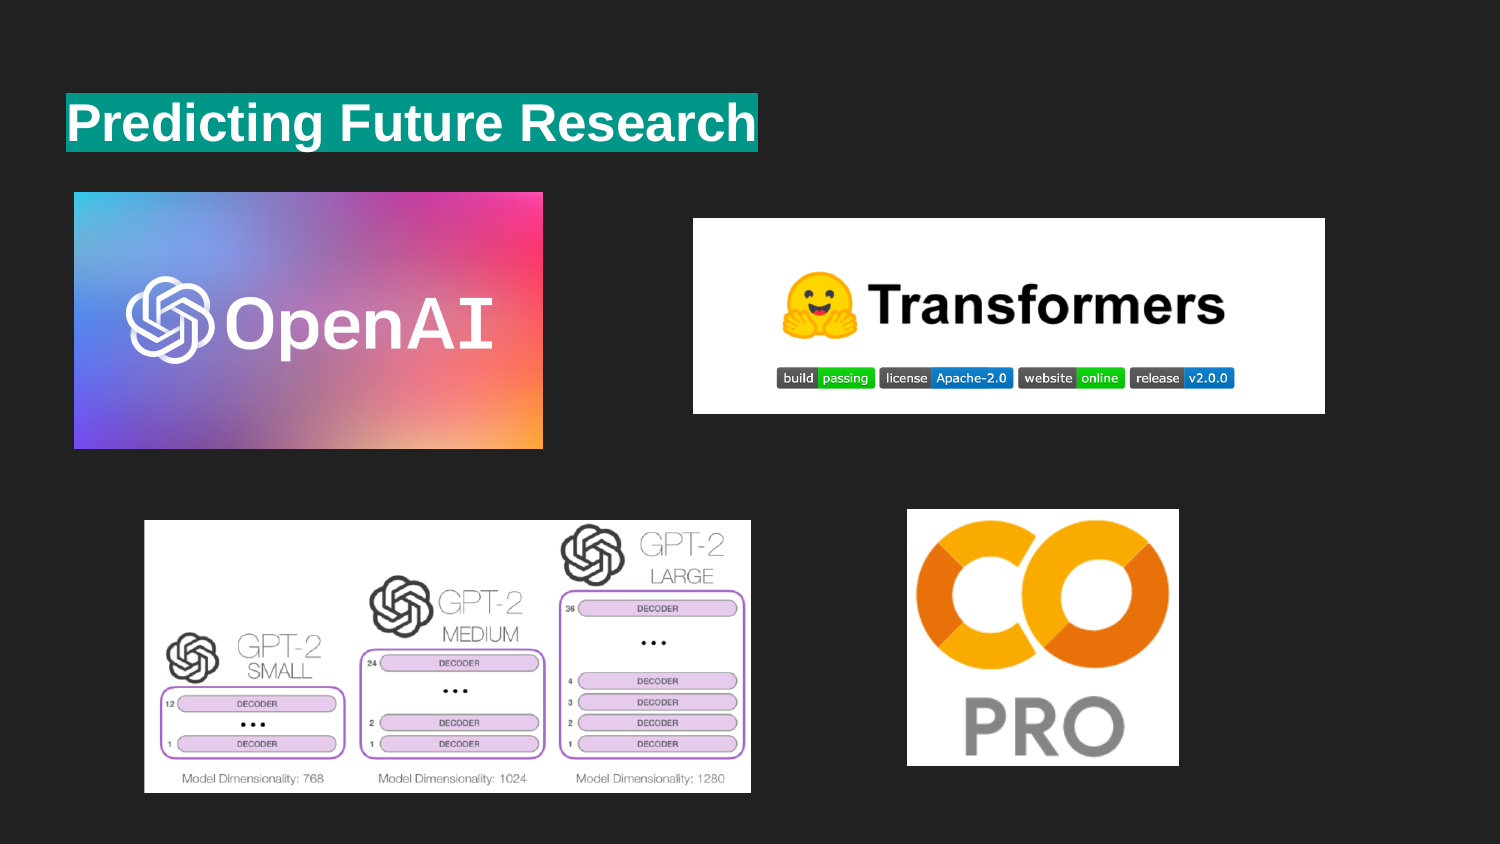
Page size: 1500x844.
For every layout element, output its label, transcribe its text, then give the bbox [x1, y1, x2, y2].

picture [144, 519, 752, 793]
title Predicting Future Research [51, 72, 1449, 167]
picture [906, 509, 1179, 766]
picture [73, 192, 543, 449]
picture [692, 218, 1326, 414]
